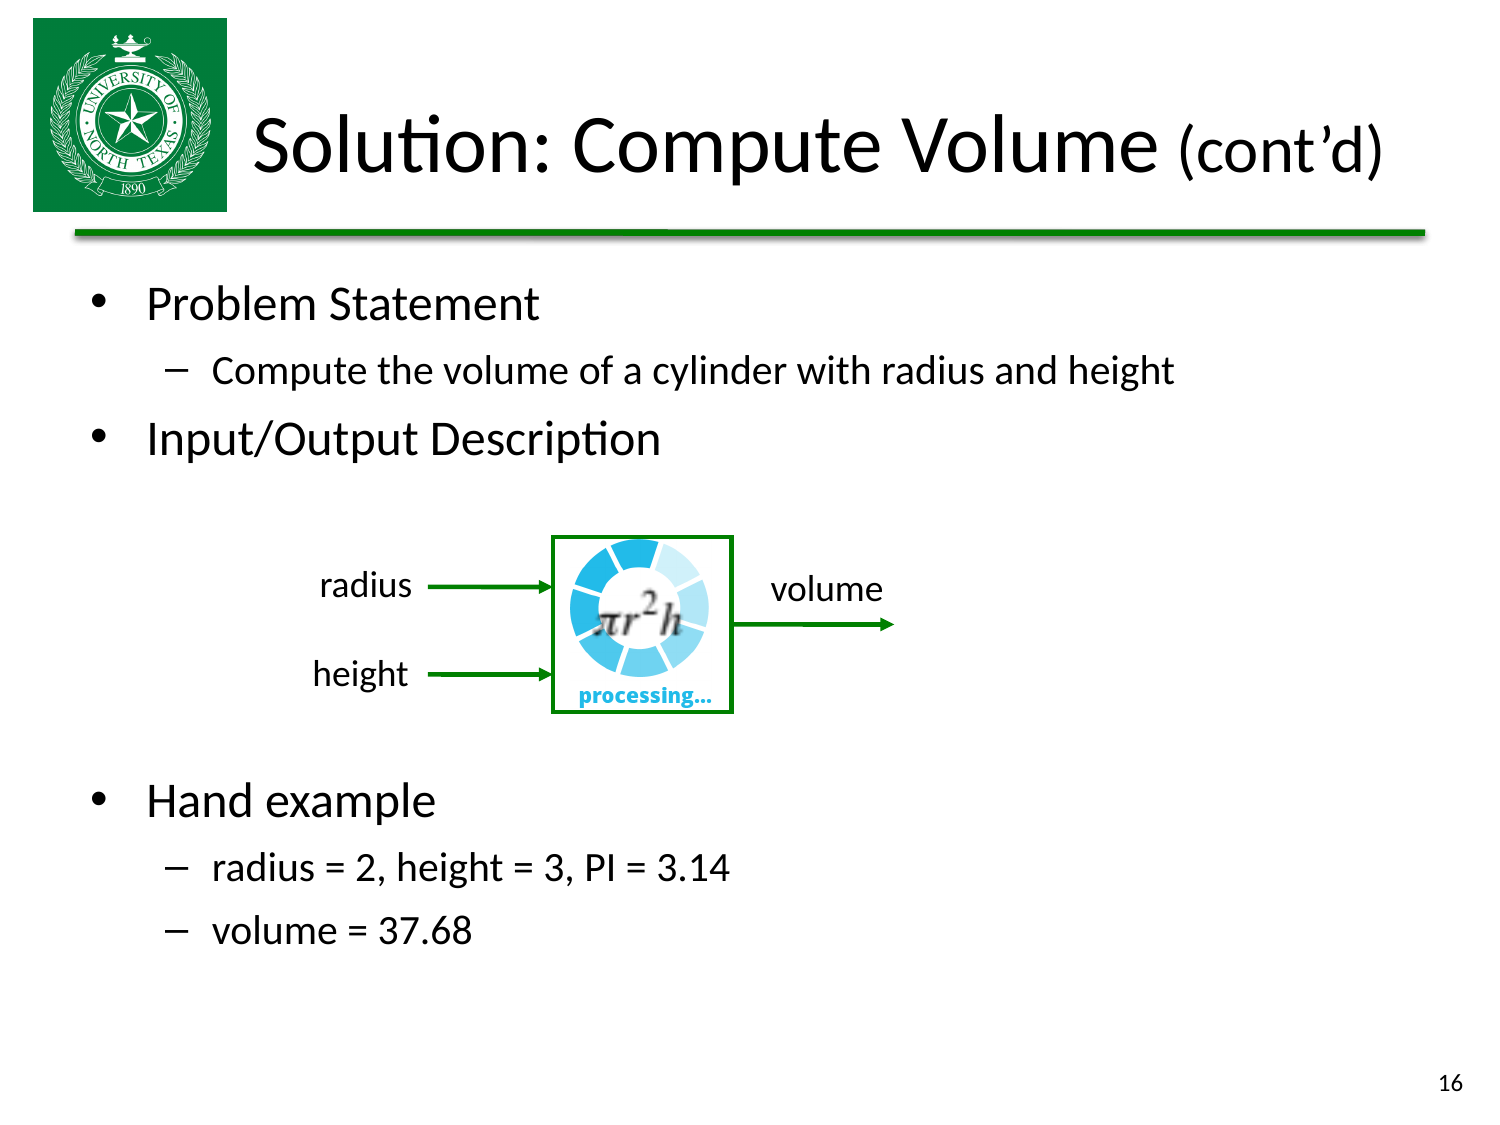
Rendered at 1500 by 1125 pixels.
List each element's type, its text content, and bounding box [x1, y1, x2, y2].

text_box volume [755, 556, 899, 617]
text_box [427, 668, 553, 681]
text_box [552, 536, 732, 712]
picture [570, 539, 712, 710]
text_box radius [304, 553, 428, 613]
list Problem Statement Compute the volume of a cylinder with radius and height Input/Output Description Hand example radius = 2, height = 3, PI = 3.14 volume = 37.68 [75, 262, 1425, 1052]
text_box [588, 577, 690, 643]
text_box [428, 580, 553, 594]
title Solution: Compute Volume (cont’d) [237, 45, 1479, 233]
text_box height [297, 642, 424, 702]
slide_number 16 [1418, 1051, 1479, 1112]
text_box [731, 618, 895, 631]
picture [33, 17, 228, 212]
